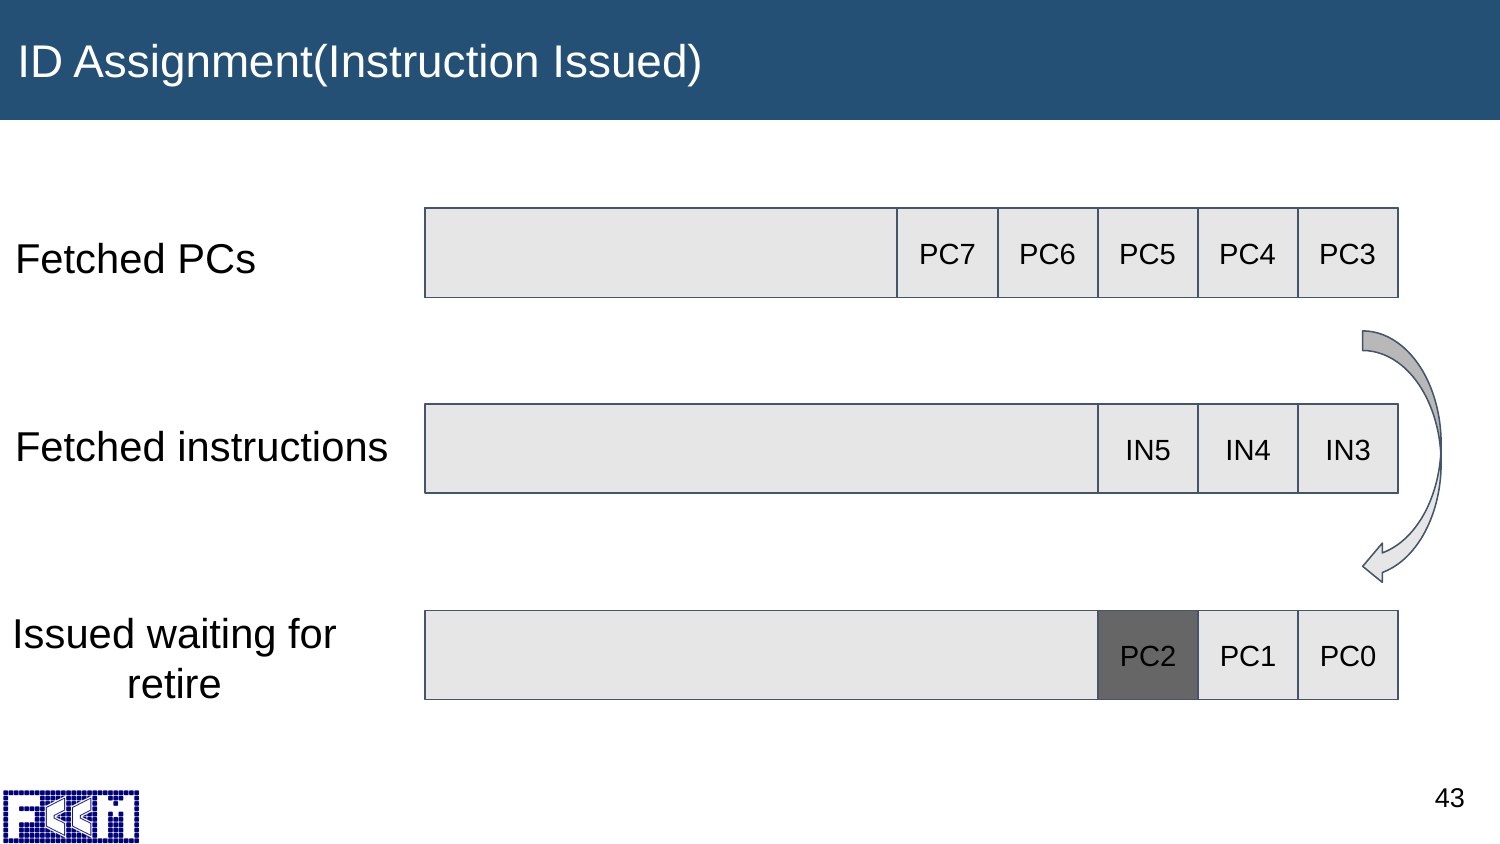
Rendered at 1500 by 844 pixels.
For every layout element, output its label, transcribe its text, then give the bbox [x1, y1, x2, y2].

text_box Issued waiting for retire [0, 592, 394, 723]
title ID Assignment(Instruction Issued) [17, 12, 1416, 107]
text_box PC7 [896, 208, 999, 298]
text_box [1362, 330, 1442, 583]
text_box [424, 208, 896, 298]
text_box IN5 [1098, 403, 1199, 494]
text_box [424, 610, 1098, 700]
text_box PC1 [1199, 610, 1299, 700]
text_box PC0 [1299, 610, 1399, 700]
text_box IN4 [1199, 403, 1299, 494]
text_box IN3 [1299, 403, 1399, 494]
text_box PC3 [1299, 208, 1399, 298]
picture [1, 789, 140, 844]
text_box PC2 [1098, 610, 1199, 700]
text_box PC5 [1099, 208, 1198, 298]
text_box Fetched PCs [0, 217, 438, 298]
text_box PC6 [999, 208, 1099, 298]
slide_number ‹#› [1389, 764, 1480, 830]
text_box PC4 [1198, 208, 1299, 298]
text_box [424, 403, 1098, 494]
text_box Fetched instructions [0, 404, 438, 485]
